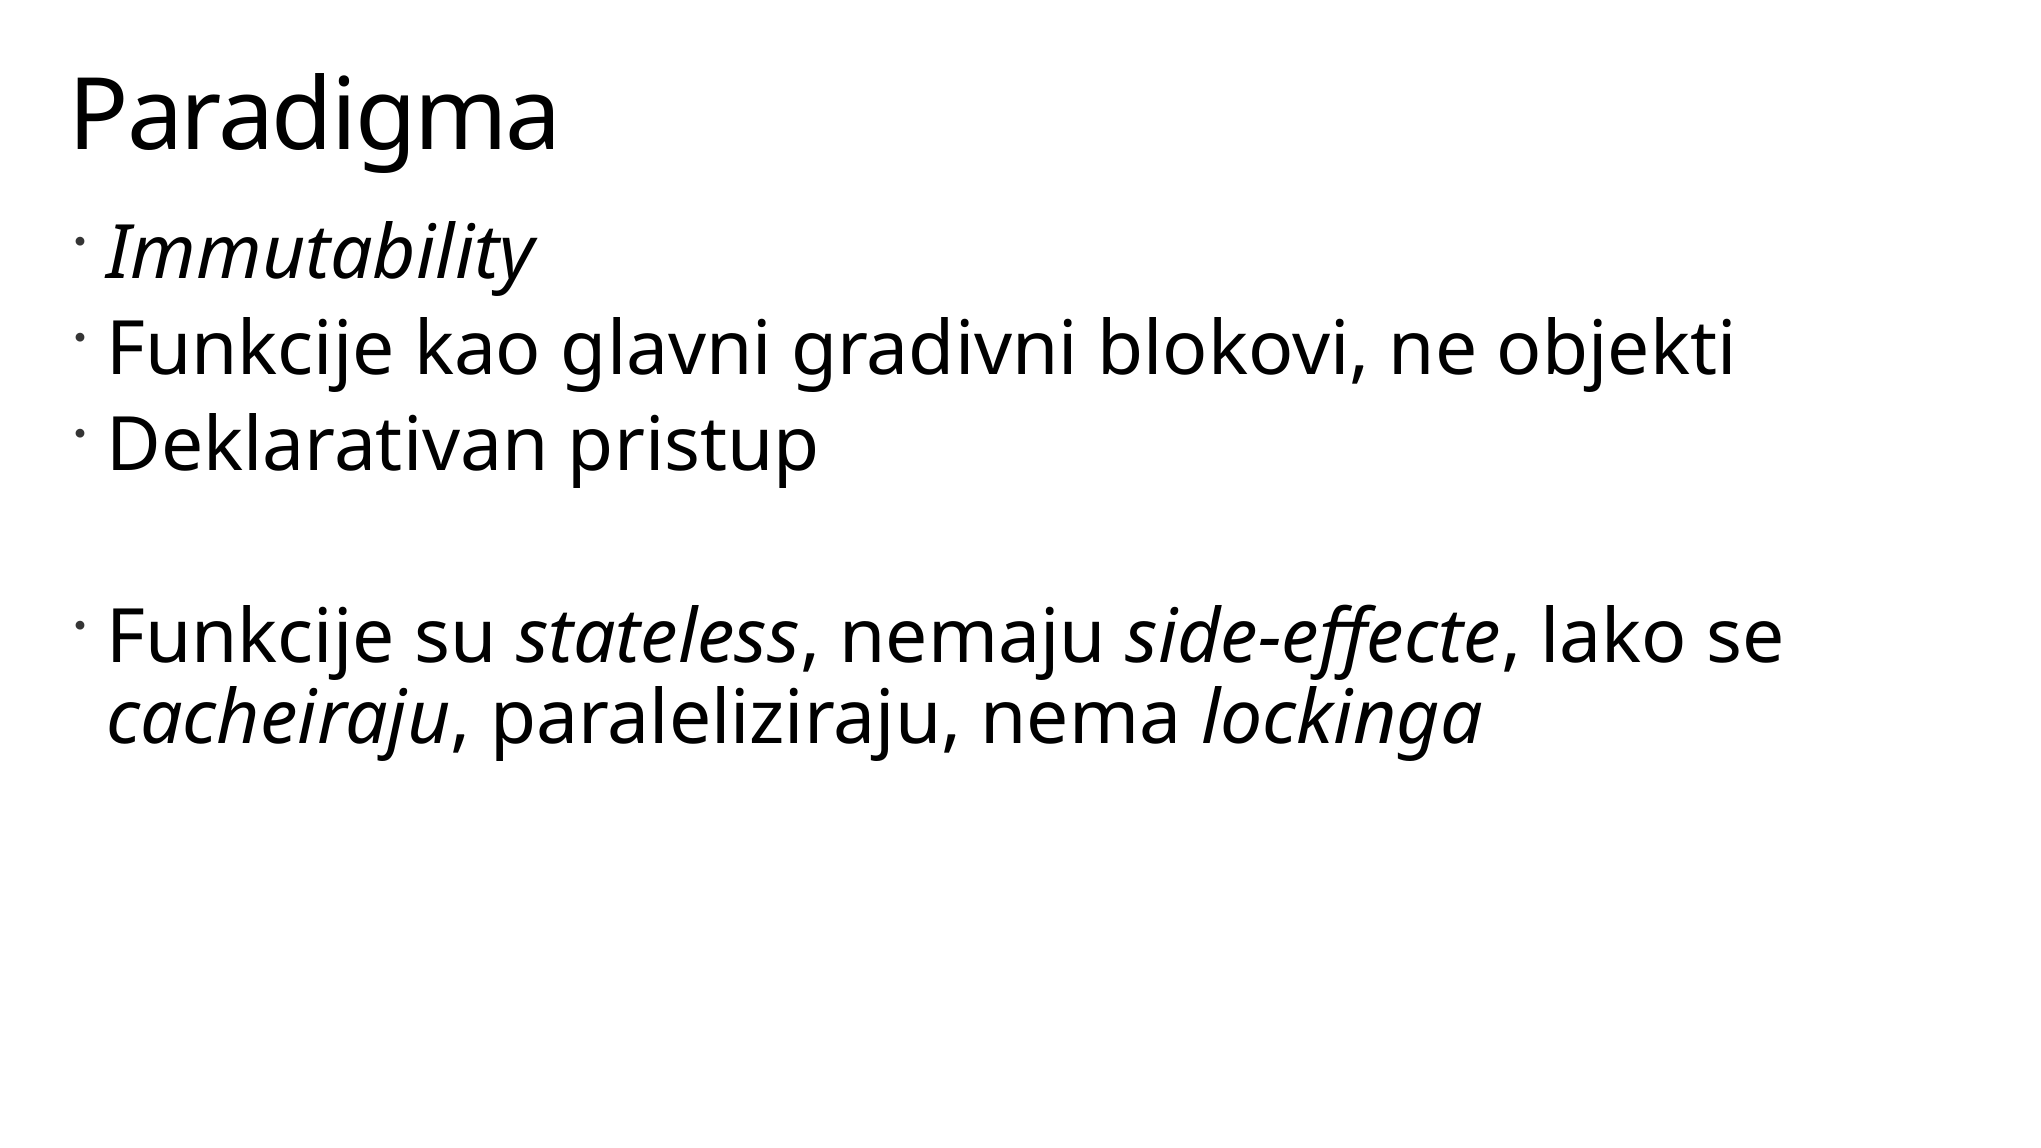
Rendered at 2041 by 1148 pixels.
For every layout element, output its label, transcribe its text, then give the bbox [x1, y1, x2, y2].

list Immutability Funkcije kao glavni gradivni blokovi, ne objekti Deklarativan pristup Funkcije su stateless, nemaju side-effecte, lako se cacheiraju, paraleliziraju, nema lockinga [45, 198, 1996, 893]
title Paradigma [45, 48, 1996, 198]
